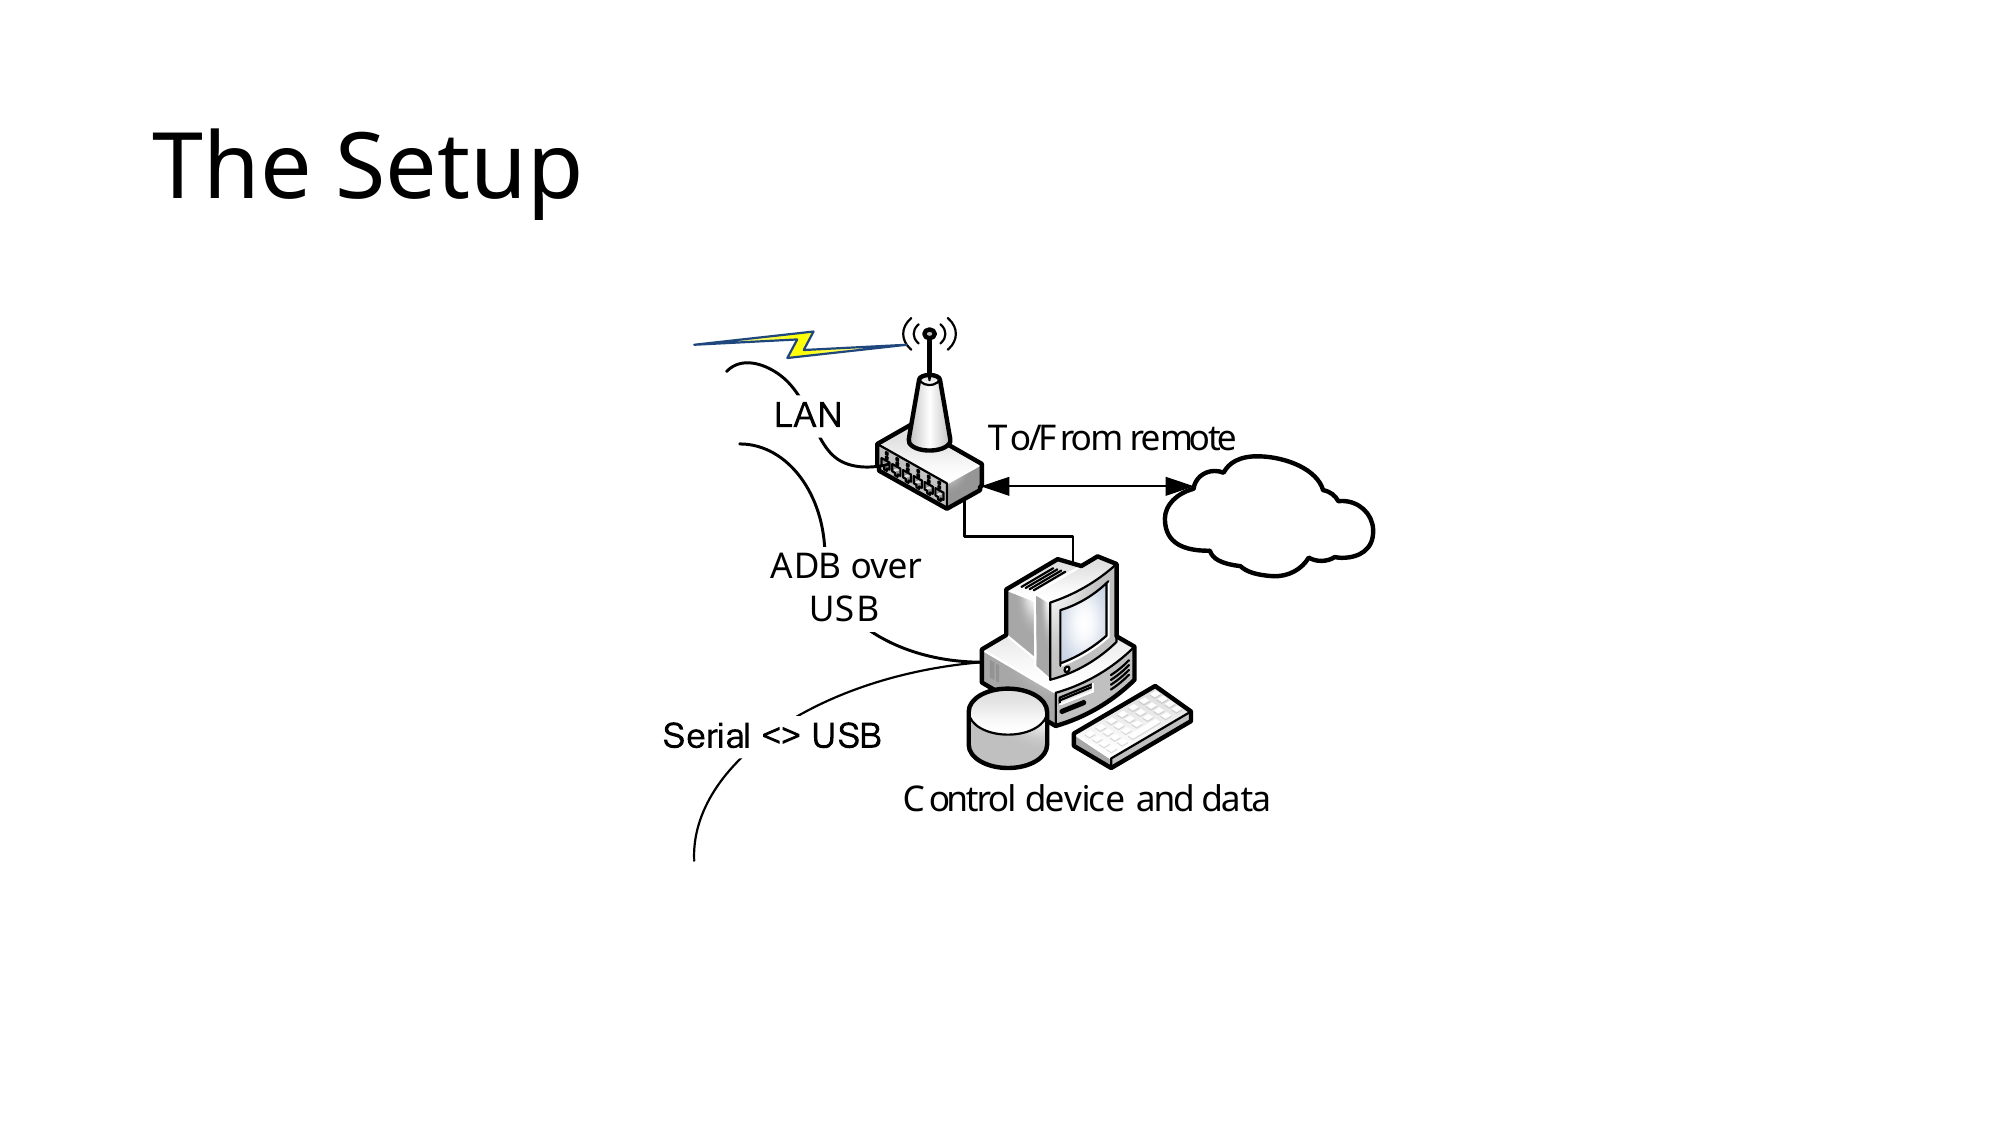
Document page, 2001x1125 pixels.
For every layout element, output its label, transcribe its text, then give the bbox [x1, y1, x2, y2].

picture [554, 313, 1376, 980]
title The Setup [137, 59, 1863, 278]
